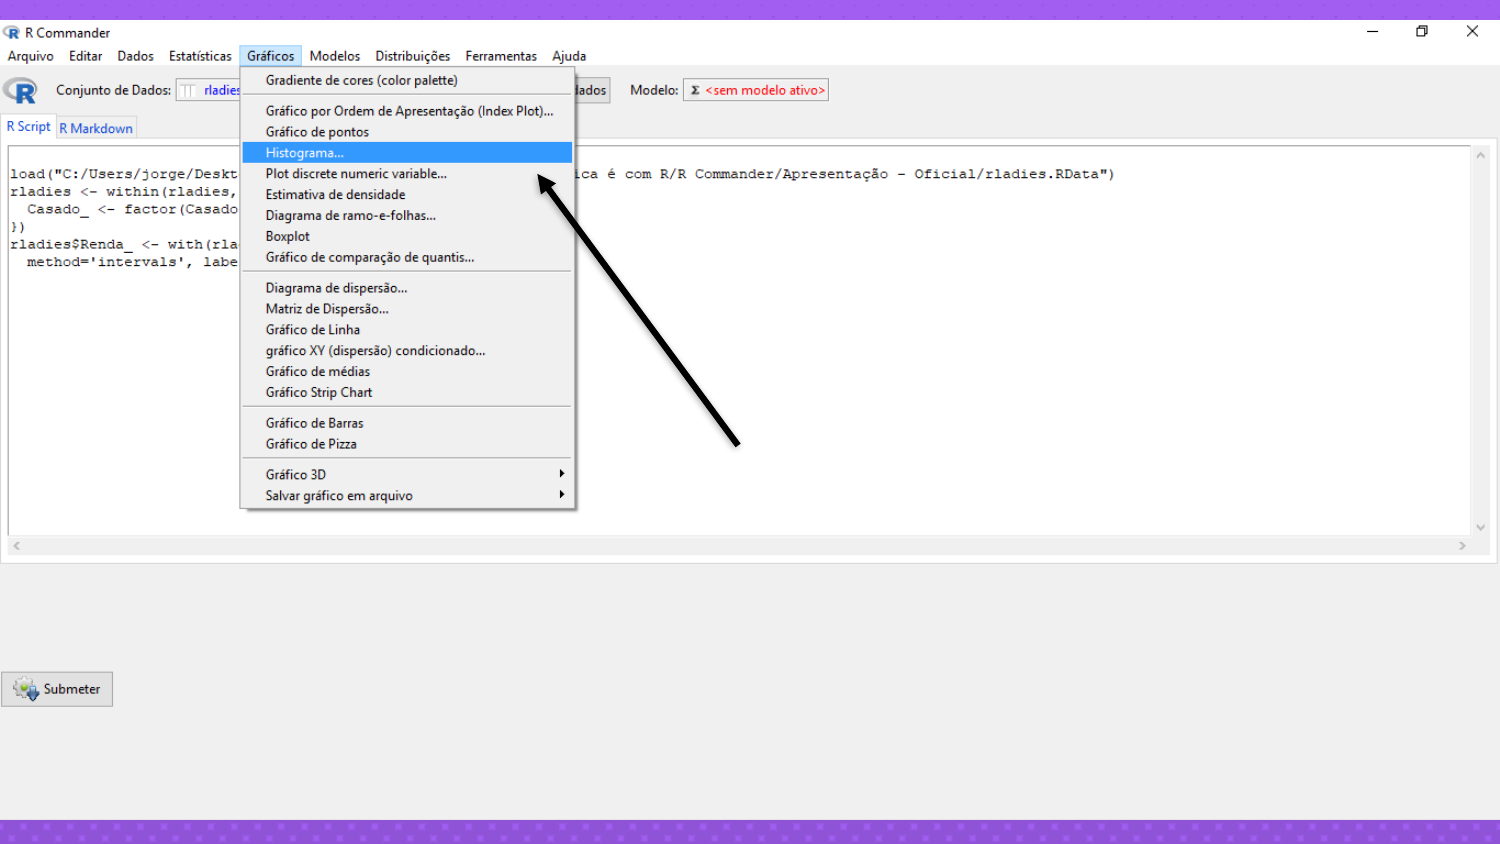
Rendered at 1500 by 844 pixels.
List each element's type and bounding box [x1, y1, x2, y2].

picture [0, 19, 1500, 821]
text_box [537, 173, 739, 446]
